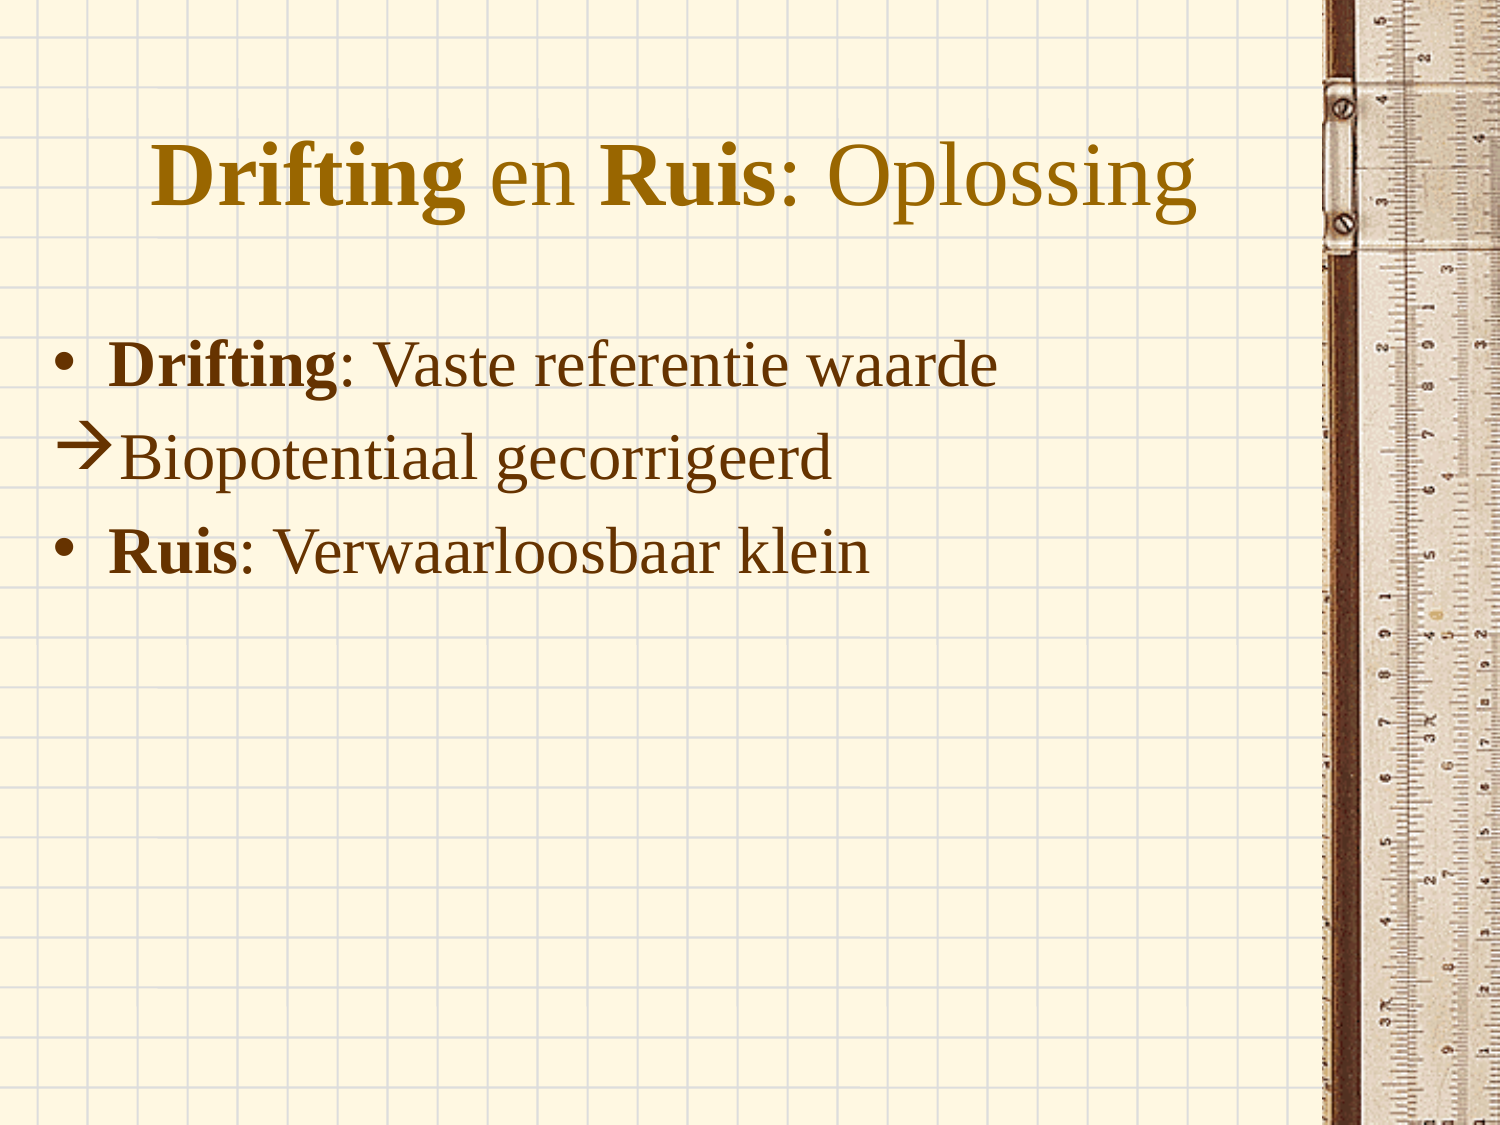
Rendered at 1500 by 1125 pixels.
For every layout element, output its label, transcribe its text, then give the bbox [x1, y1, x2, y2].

title Drifting en Ruis: Oplossing [37, 75, 1313, 263]
picture [1322, 0, 1500, 1125]
list Drifting: Vaste referentie waarde Biopotentiaal gecorrigeerd Ruis: Verwaarloosbaar klein [37, 312, 1313, 988]
